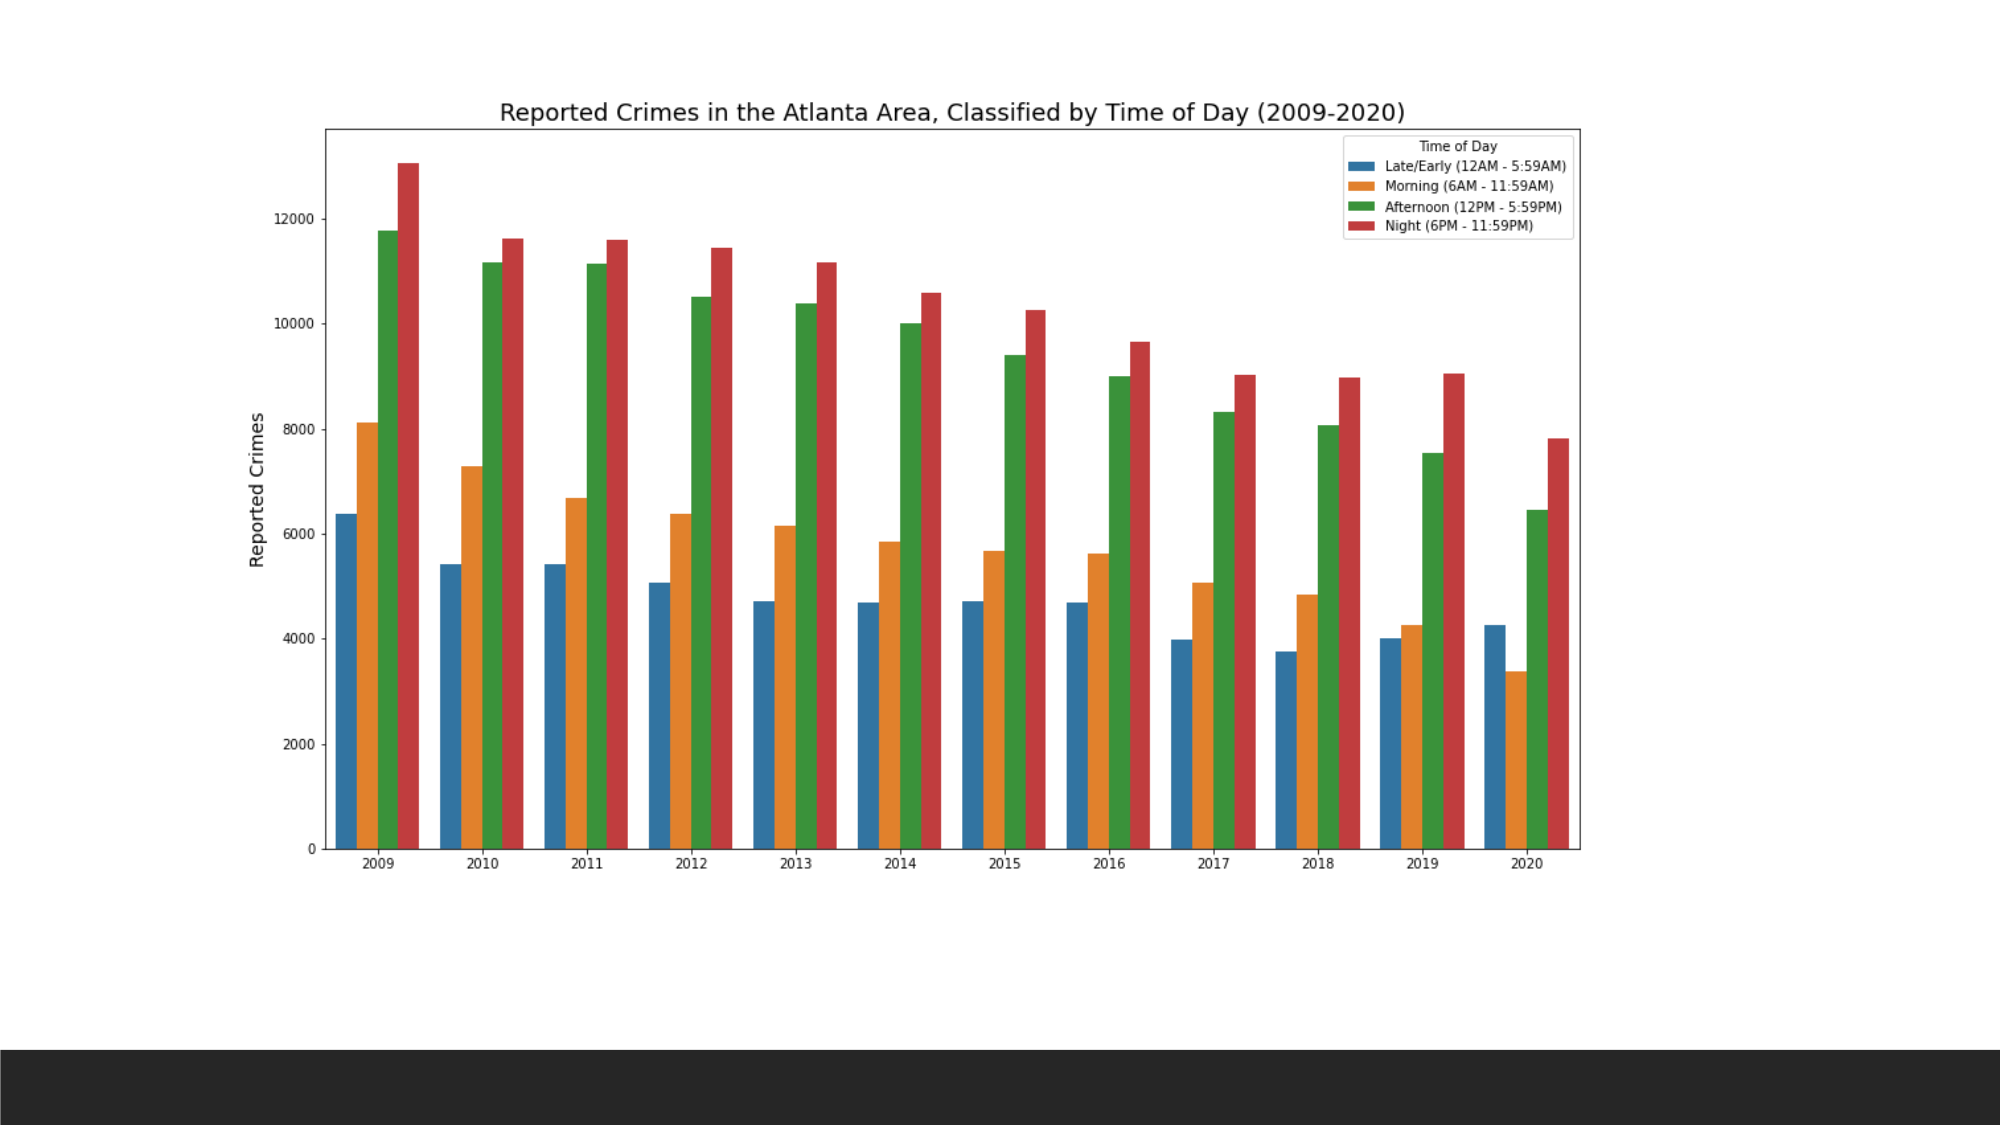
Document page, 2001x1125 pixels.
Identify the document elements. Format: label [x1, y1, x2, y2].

list [122, 14, 1742, 968]
